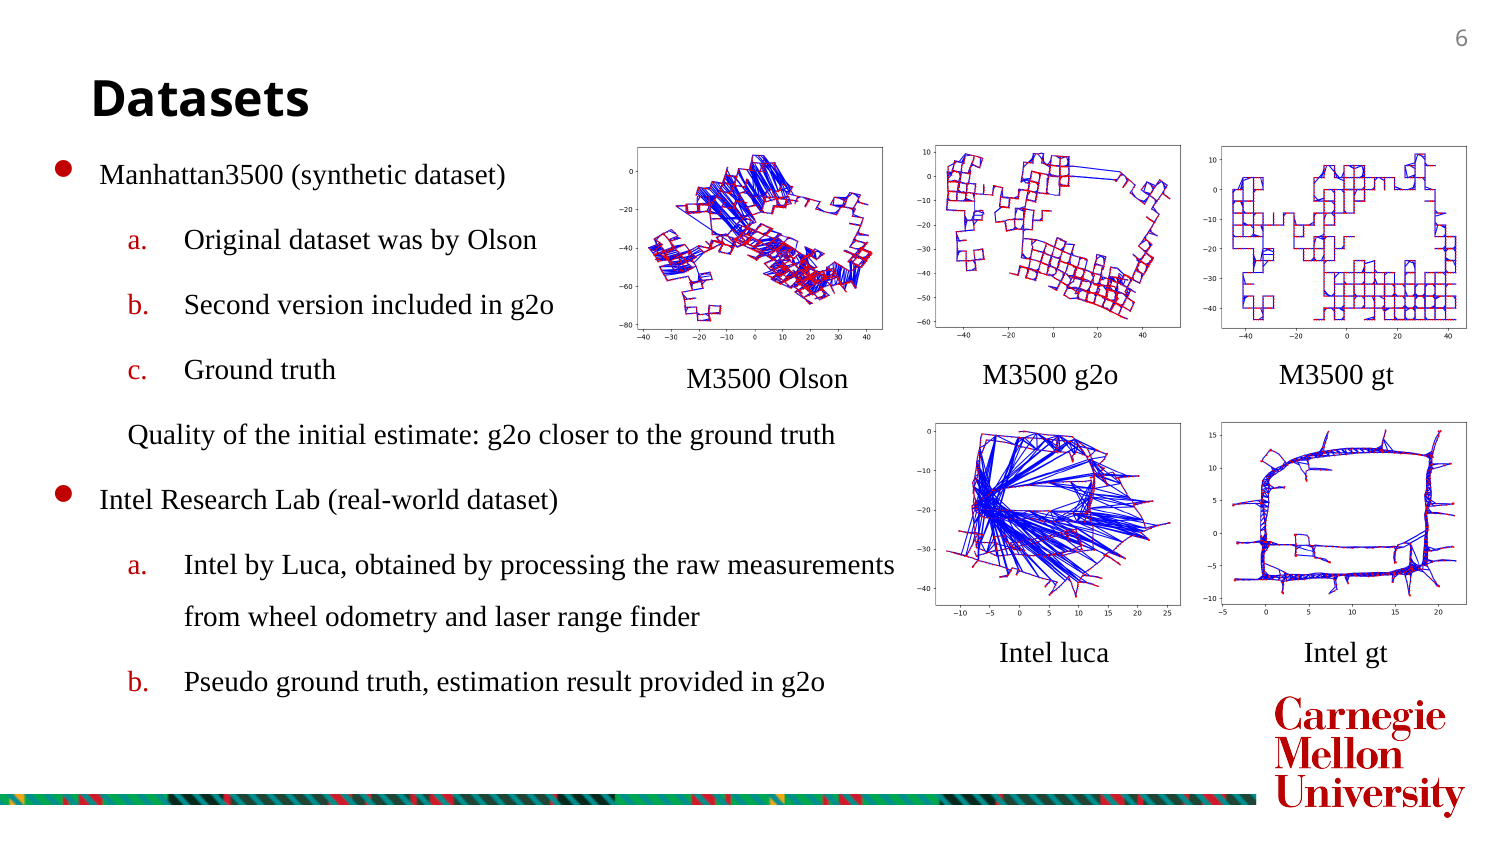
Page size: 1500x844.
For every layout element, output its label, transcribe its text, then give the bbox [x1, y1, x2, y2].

picture [895, 393, 1498, 632]
list Manhattan3500 (synthetic dataset) Original dataset was by Olson Second version included in g2o Ground truth Quality of the initial estimate: g2o closer to the ground truth Intel Research Lab (real-world dataset) Intel by Luca, obtained by processing the raw measurements from wheel odometry and laser range finder Pseudo ground truth, estimation result provided in g2o [0, 130, 994, 793]
title Datasets [75, 59, 1425, 160]
picture [1275, 696, 1465, 818]
text_box M3500 gt [1264, 362, 1420, 391]
picture [0, 794, 1257, 805]
text_box Intel luca [984, 639, 1140, 676]
text_box Intel gt [1289, 637, 1445, 676]
picture [598, 116, 1498, 355]
text_box M3500 Olson [671, 362, 889, 403]
text_box M3500 g2o [967, 360, 1157, 393]
